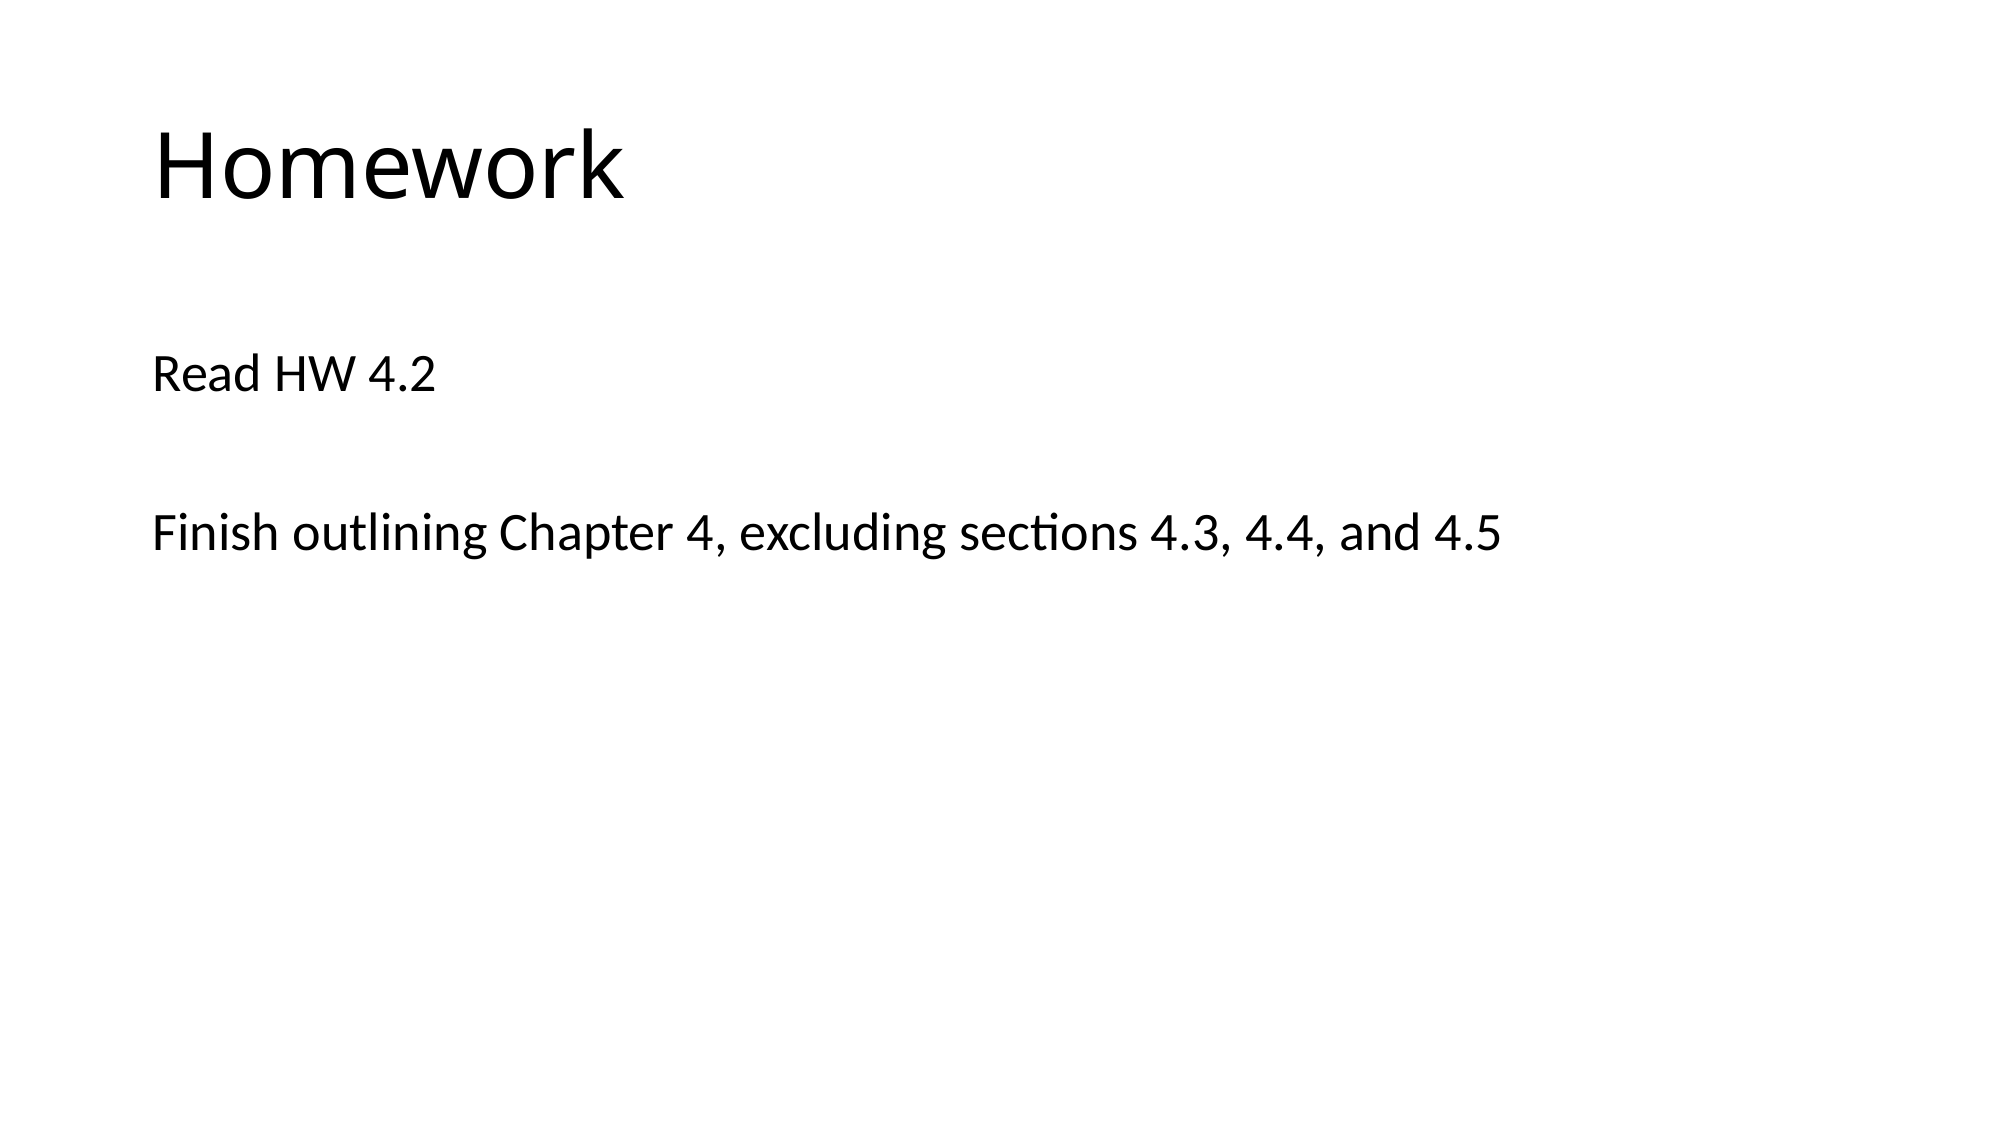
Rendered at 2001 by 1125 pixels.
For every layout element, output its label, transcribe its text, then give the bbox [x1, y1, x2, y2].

list Read HW 4.2 Finish outlining Chapter 4, excluding sections 4.3, 4.4, and 4.5 [137, 337, 1888, 1014]
title Homework [137, 59, 1863, 278]
